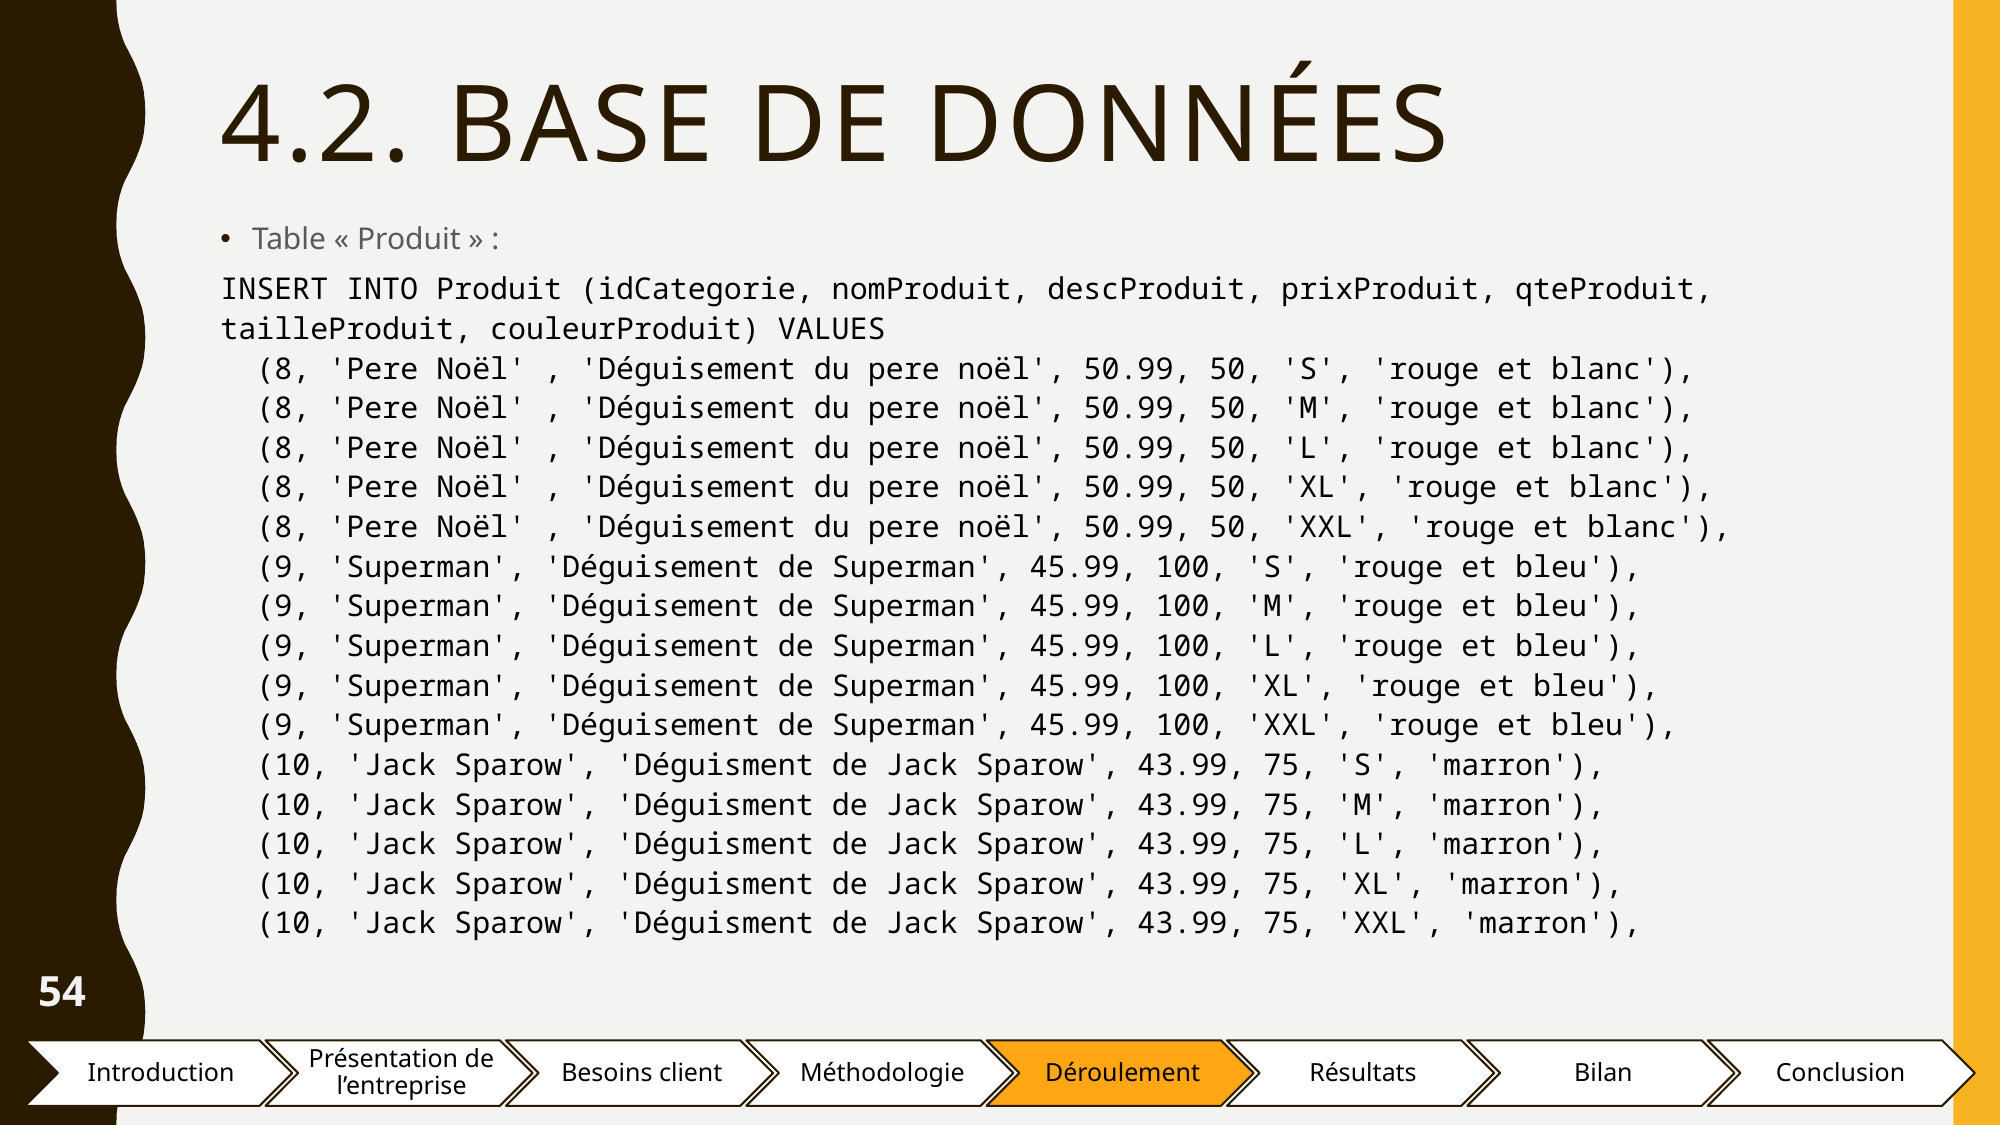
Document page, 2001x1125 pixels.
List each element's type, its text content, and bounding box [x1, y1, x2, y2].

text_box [24, 1040, 1975, 1106]
slide_number 54 [12, 961, 113, 1027]
title 4.2. Base de données [205, 62, 1875, 196]
list Table « Produit » : INSERT INTO Produit (idCategorie, nomProduit, descProduit, prixProduit, qteProduit, tailleProduit, couleurProduit) VALUES (8, 'Pere Noël' , 'Déguisement du pere noël', 50.99, 50, 'S', 'rouge et blanc'), (8, 'Pere Noël' , 'Déguisement du pere noël', 50.99, 50, 'M', 'rouge et blanc'), (8, 'Pere Noël' , 'Déguisement du pere noël', 50.99, 50, 'L', 'rouge et blanc'), (8, 'Pere Noël' , 'Déguisement du pere noël', 50.99, 50, 'XL', 'rouge et blanc'), (8, 'Pere Noël' , 'Déguisement du pere noël', 50.99, 50, 'XXL', 'rouge et blanc'), (9, 'Superman', 'Déguisement de Superman', 45.99, 100, 'S', 'rouge et bleu'), (9, 'Superman', 'Déguisement de Superman', 45.99, 100, 'M', 'rouge et bleu'), (9, 'Superman', 'Déguisement de Superman', 45.99, 100, 'L', 'rouge et bleu'), (9, 'Superman', 'Déguisement de Superman', 45.99, 100, 'XL', 'rouge et bleu'), (9, 'Superman', 'Déguisement de Superman', 45.99, 100, 'XXL', 'rouge et bleu'), (10, 'Jack Sparow', 'Déguisment de Jack Sparow', 43.99, 75, 'S', 'marron'), (10, 'Jack Sparow', 'Déguisment de Jack Sparow', 43.99, 75, 'M', 'marron'), (10, 'Jack Sparow', 'Déguisment de Jack Sparow', 43.99, 75, 'L', 'marron'), (10, 'Jack Sparow', 'Déguisment de Jack Sparow', 43.99, 75, 'XL', 'marron'), (10, 'Jack Sparow', 'Déguisment de Jack Sparow', 43.99, 75, 'XXL', 'marron'), [205, 208, 1888, 965]
